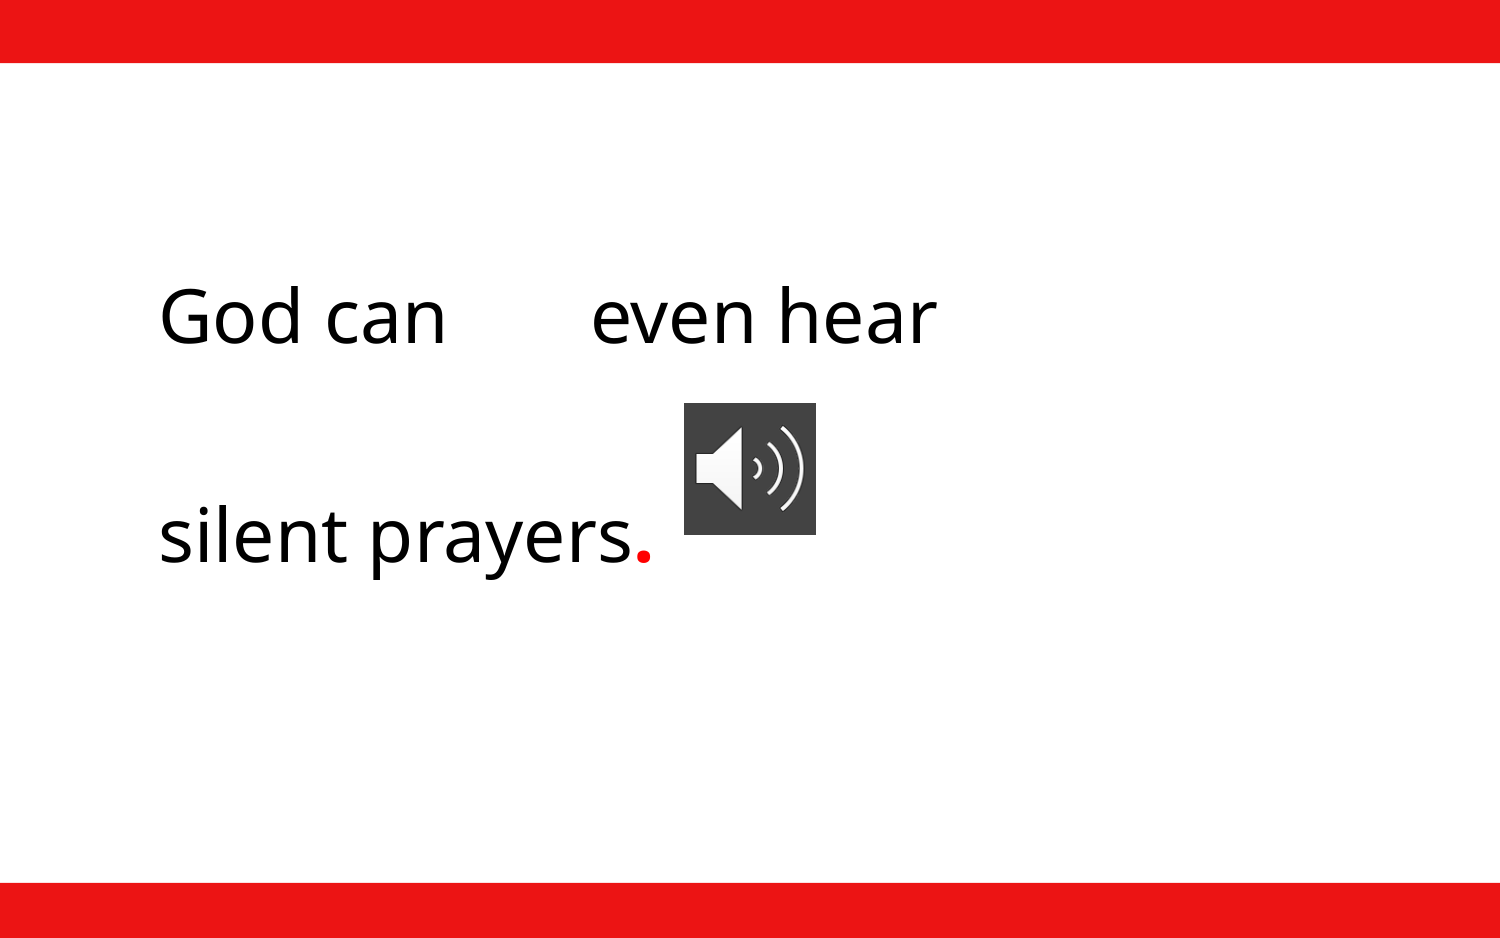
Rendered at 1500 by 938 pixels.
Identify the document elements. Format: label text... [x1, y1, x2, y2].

text_box silent prayers. [143, 434, 699, 605]
text_box even hear [574, 216, 1022, 386]
picture [683, 402, 817, 536]
text_box [0, 882, 1500, 938]
list God can [143, 216, 550, 413]
text_box [0, 0, 1500, 64]
